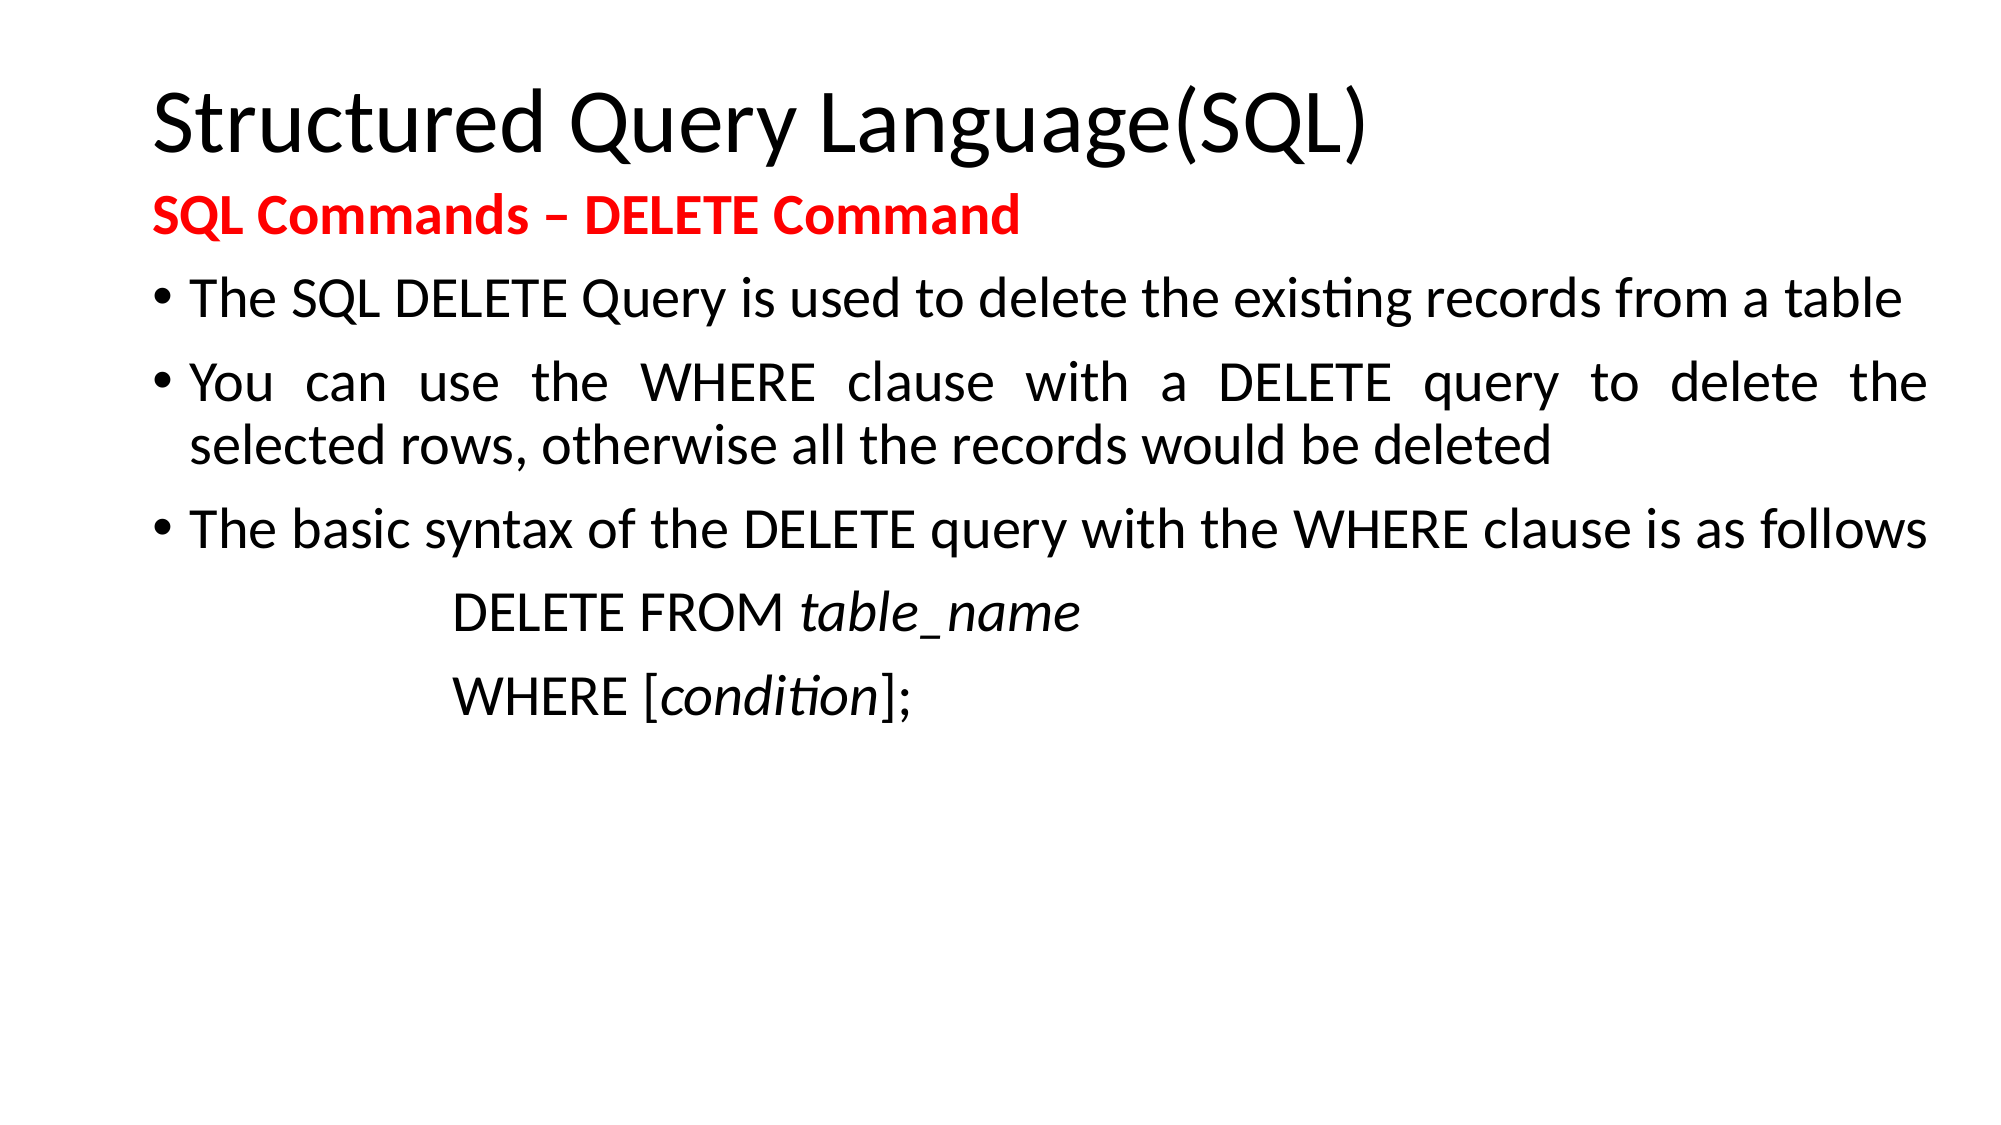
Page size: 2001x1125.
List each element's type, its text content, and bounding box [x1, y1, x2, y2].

title Structured Query Language(SQL) [137, 14, 1863, 176]
list SQL Commands – DELETE Command The SQL DELETE Query is used to delete the existing records from a table You can use the WHERE clause with a DELETE query to delete the selected rows, otherwise all the records would be deleted The basic syntax of the DELETE query with the WHERE clause is as follows DELETE FROM table_name WHERE [condition]; [137, 176, 1946, 1111]
